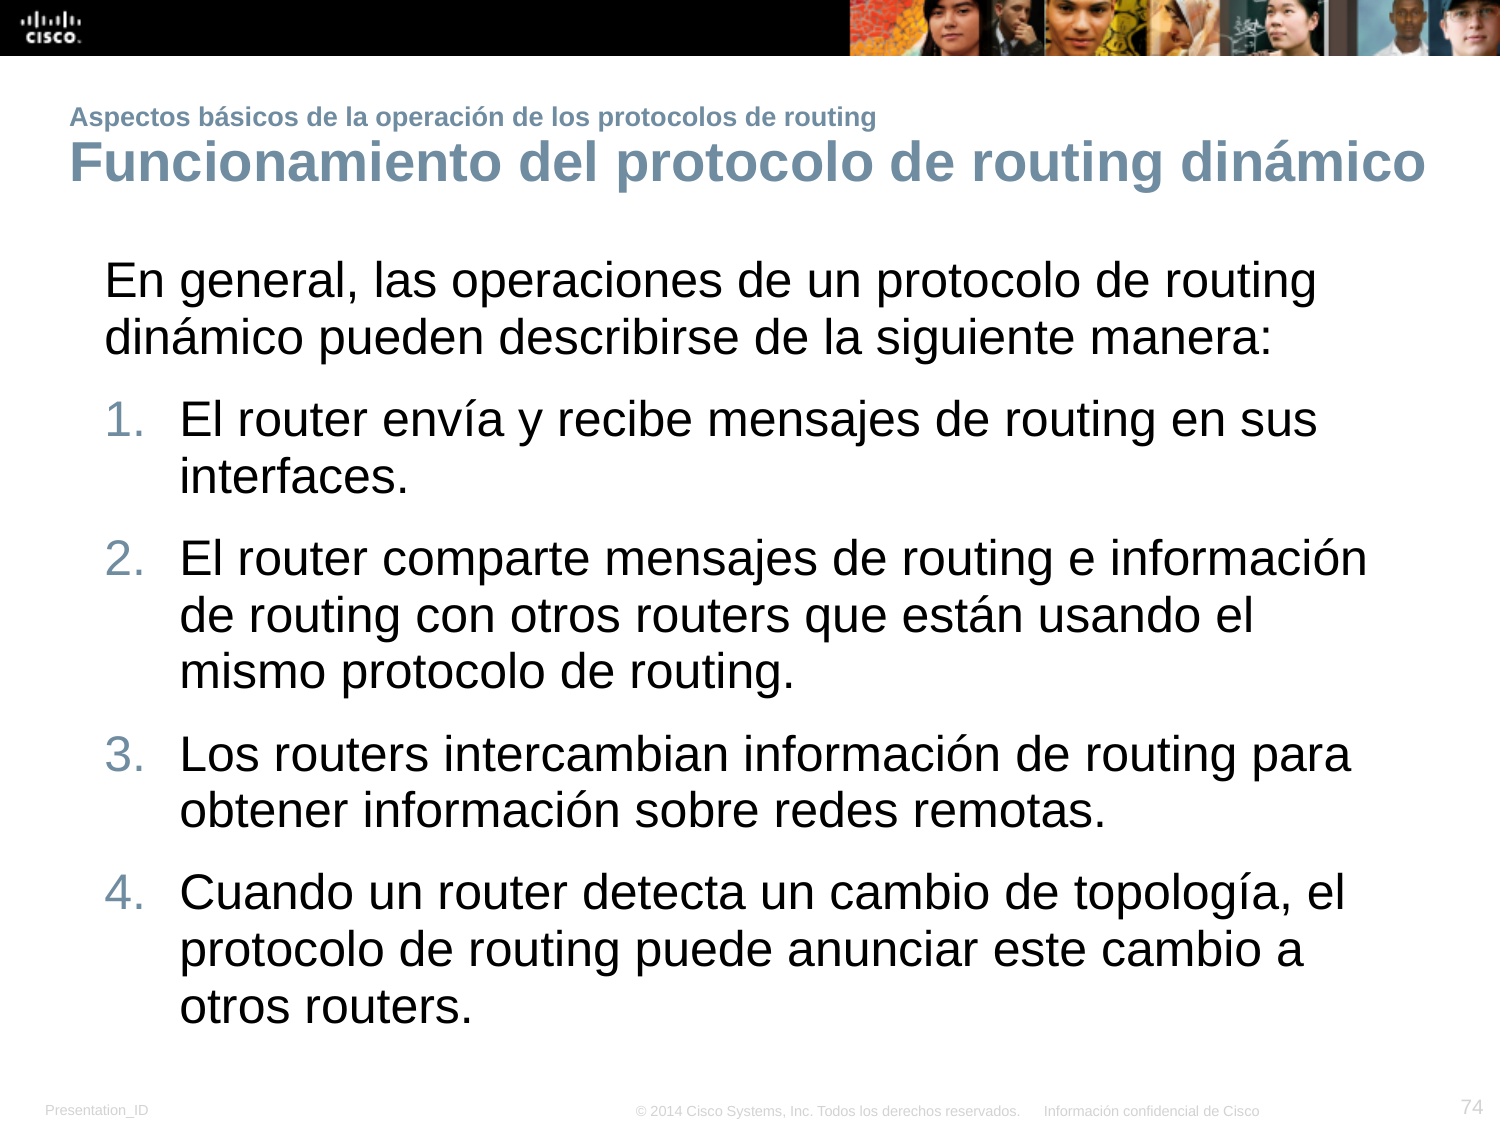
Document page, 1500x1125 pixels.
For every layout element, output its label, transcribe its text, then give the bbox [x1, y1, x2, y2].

title Aspectos básicos de la operación de los protocolos de routing Funcionamiento del protocolo de routing dinámico [55, 56, 1444, 201]
picture [0, 0, 1500, 56]
list En general, las operaciones de un protocolo de routing dinámico pueden describirse de la siguiente manera: El router envía y recibe mensajes de routing en sus interfaces. El router comparte mensajes de routing e información de routing con otros routers que están usando el mismo protocolo de routing. Los routers intercambian información de routing para obtener información sobre redes remotas. Cuando un router detecta un cambio de topología, el protocolo de routing puede anunciar este cambio a otros routers. [90, 244, 1394, 1125]
